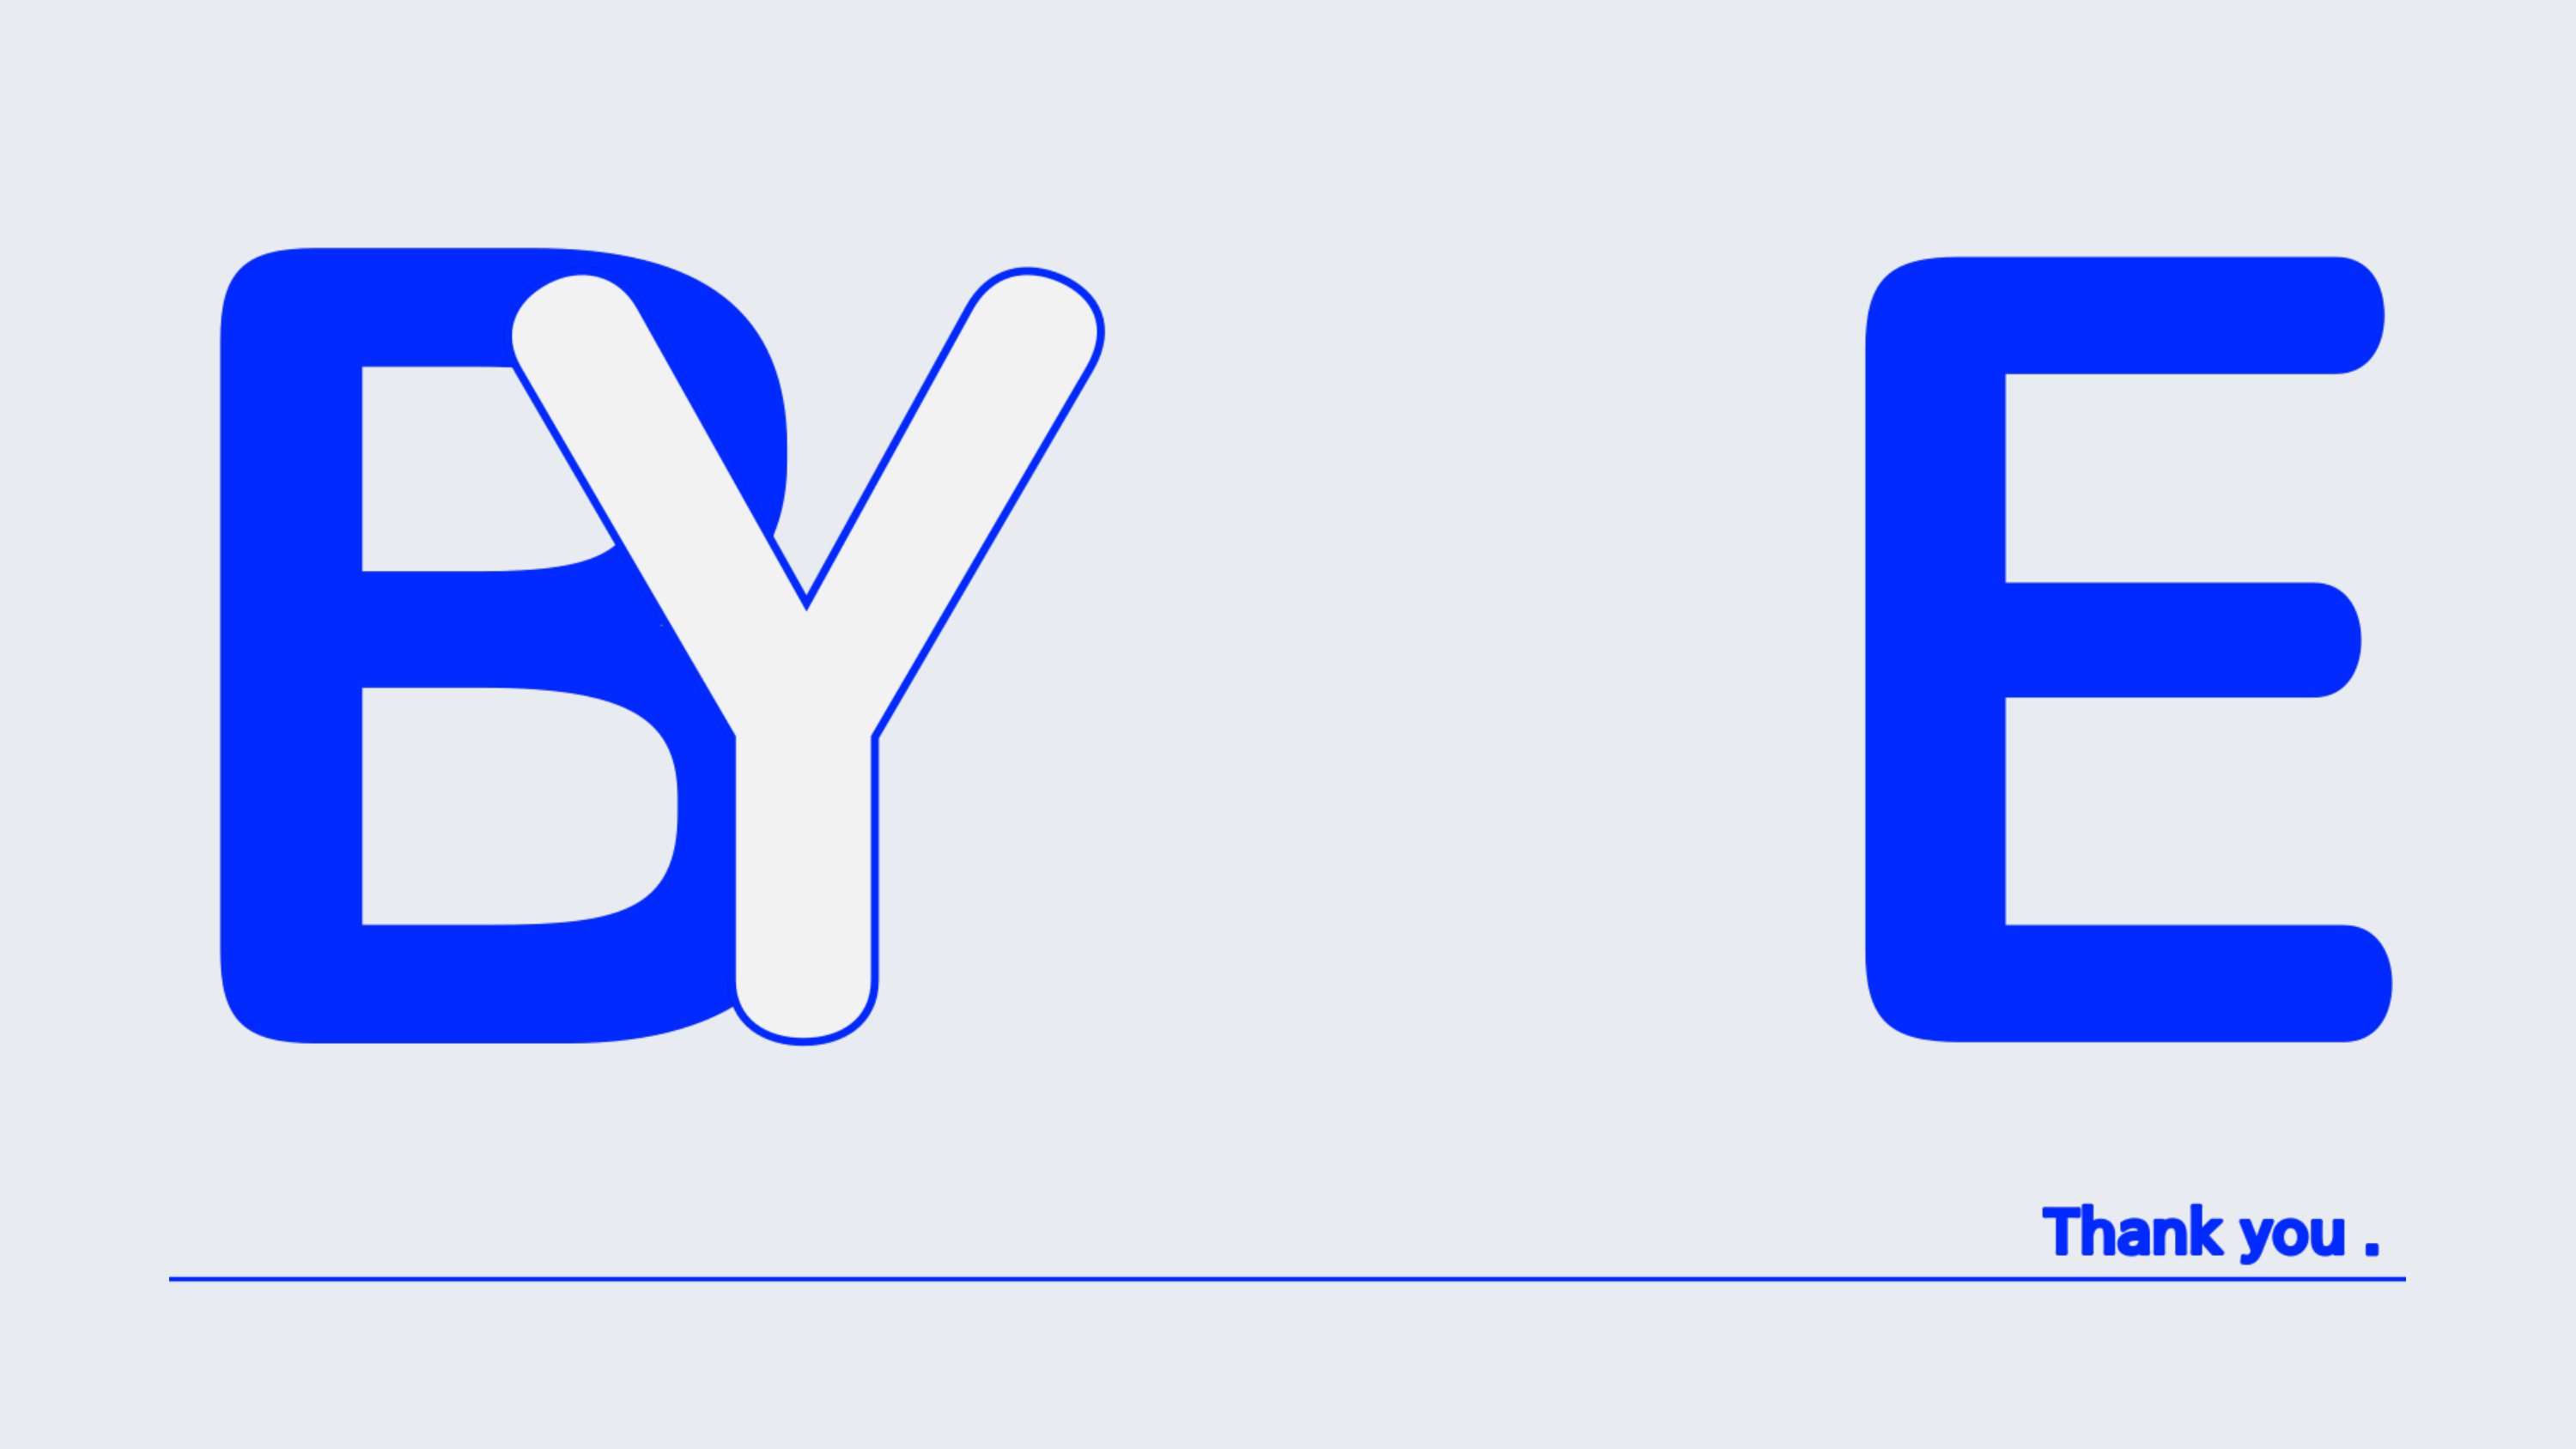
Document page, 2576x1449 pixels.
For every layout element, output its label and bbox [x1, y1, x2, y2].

text_box [169, 1270, 2406, 1288]
picture [0, 0, 2576, 1449]
